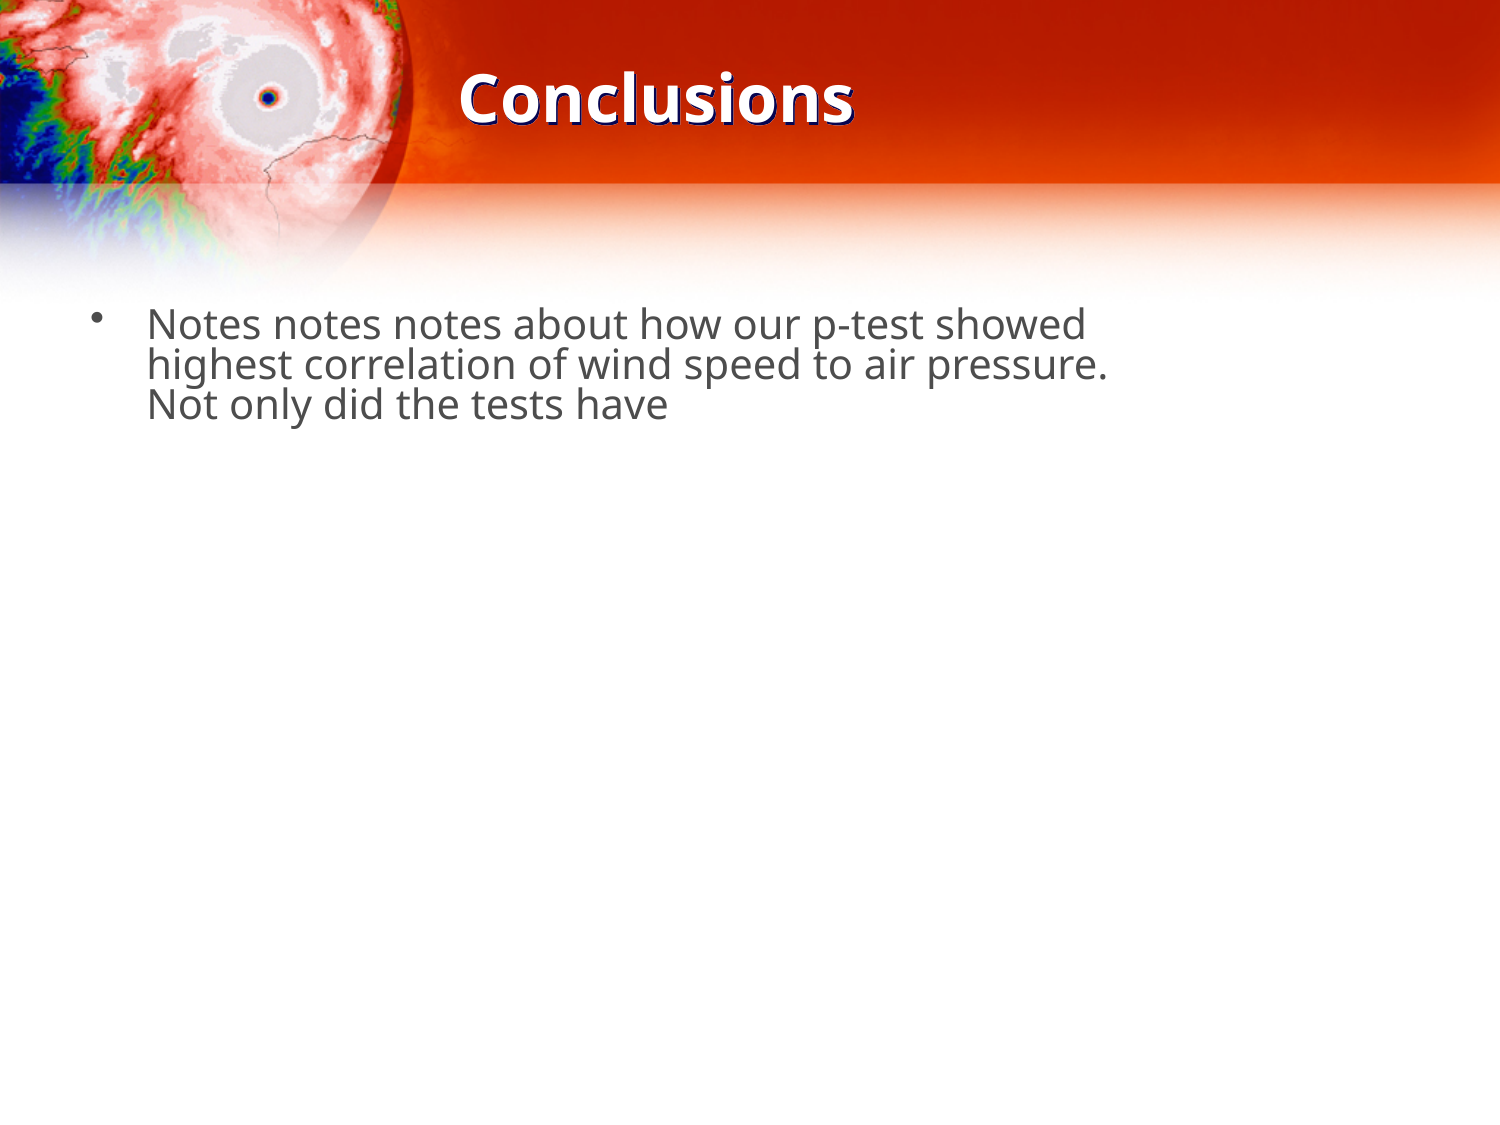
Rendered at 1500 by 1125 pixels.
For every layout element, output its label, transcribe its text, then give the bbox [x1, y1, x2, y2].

picture [0, 0, 1500, 1125]
title Conclusions [442, 42, 1400, 150]
list Notes notes notes about how our p-test showed highest correlation of wind speed to air pressure. Not only did the tests have [75, 299, 1186, 435]
